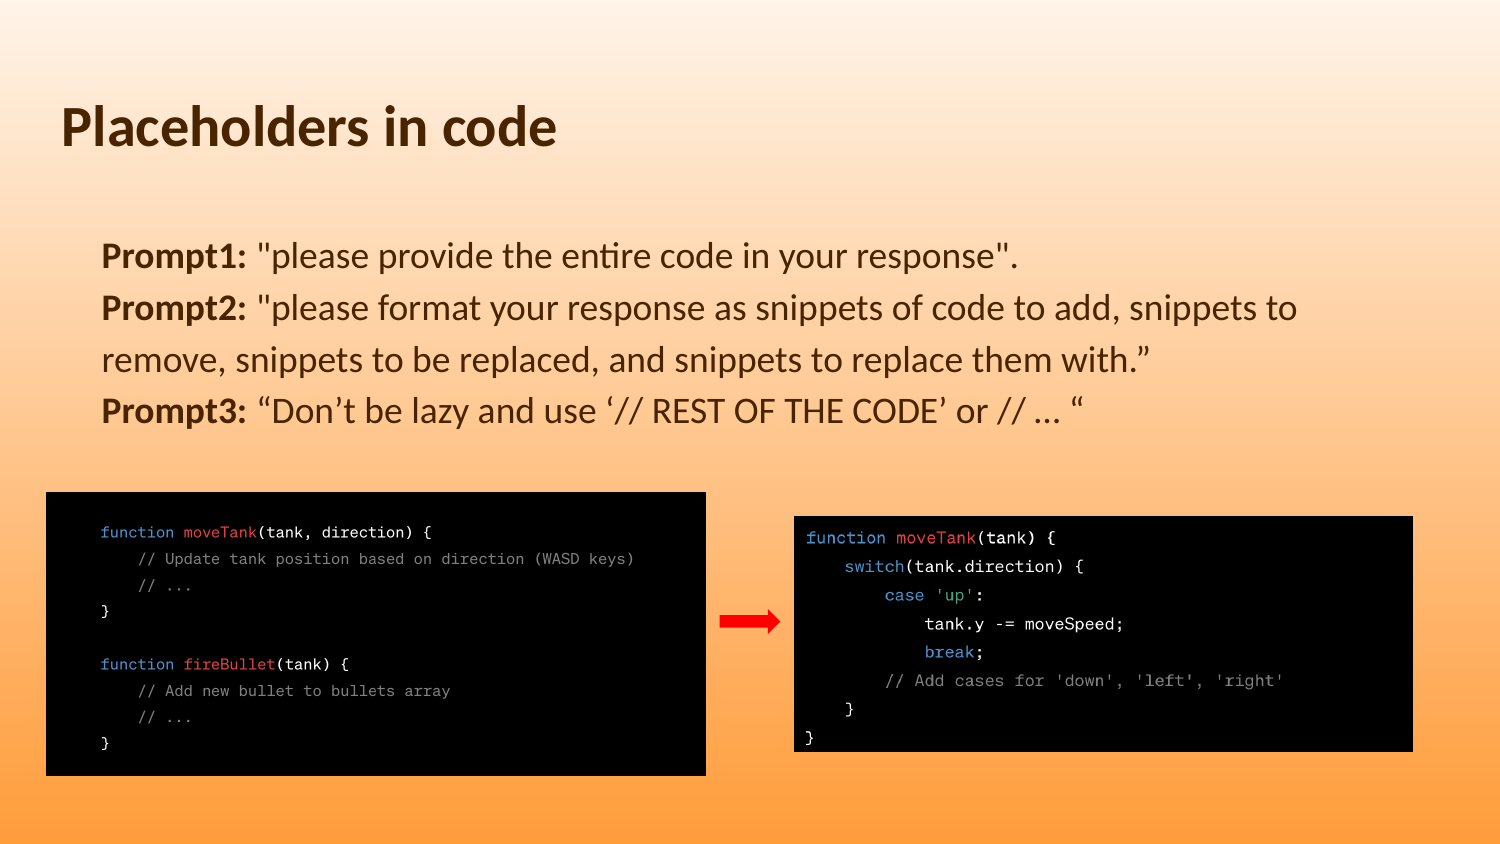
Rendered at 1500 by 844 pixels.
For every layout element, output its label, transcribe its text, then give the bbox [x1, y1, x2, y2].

title Placeholders in code [46, 72, 1445, 167]
picture [794, 515, 1414, 753]
text_box [717, 606, 783, 636]
list Prompt1: "please provide the entire code in your response". Prompt2: "please format your response as snippets of code to add, snippets to remove, snippets to be replaced, and snippets to replace them with.” Prompt3: “Don’t be lazy and use ‘// REST OF THE CODE’ or // … “ [86, 209, 1381, 502]
picture [46, 492, 706, 776]
